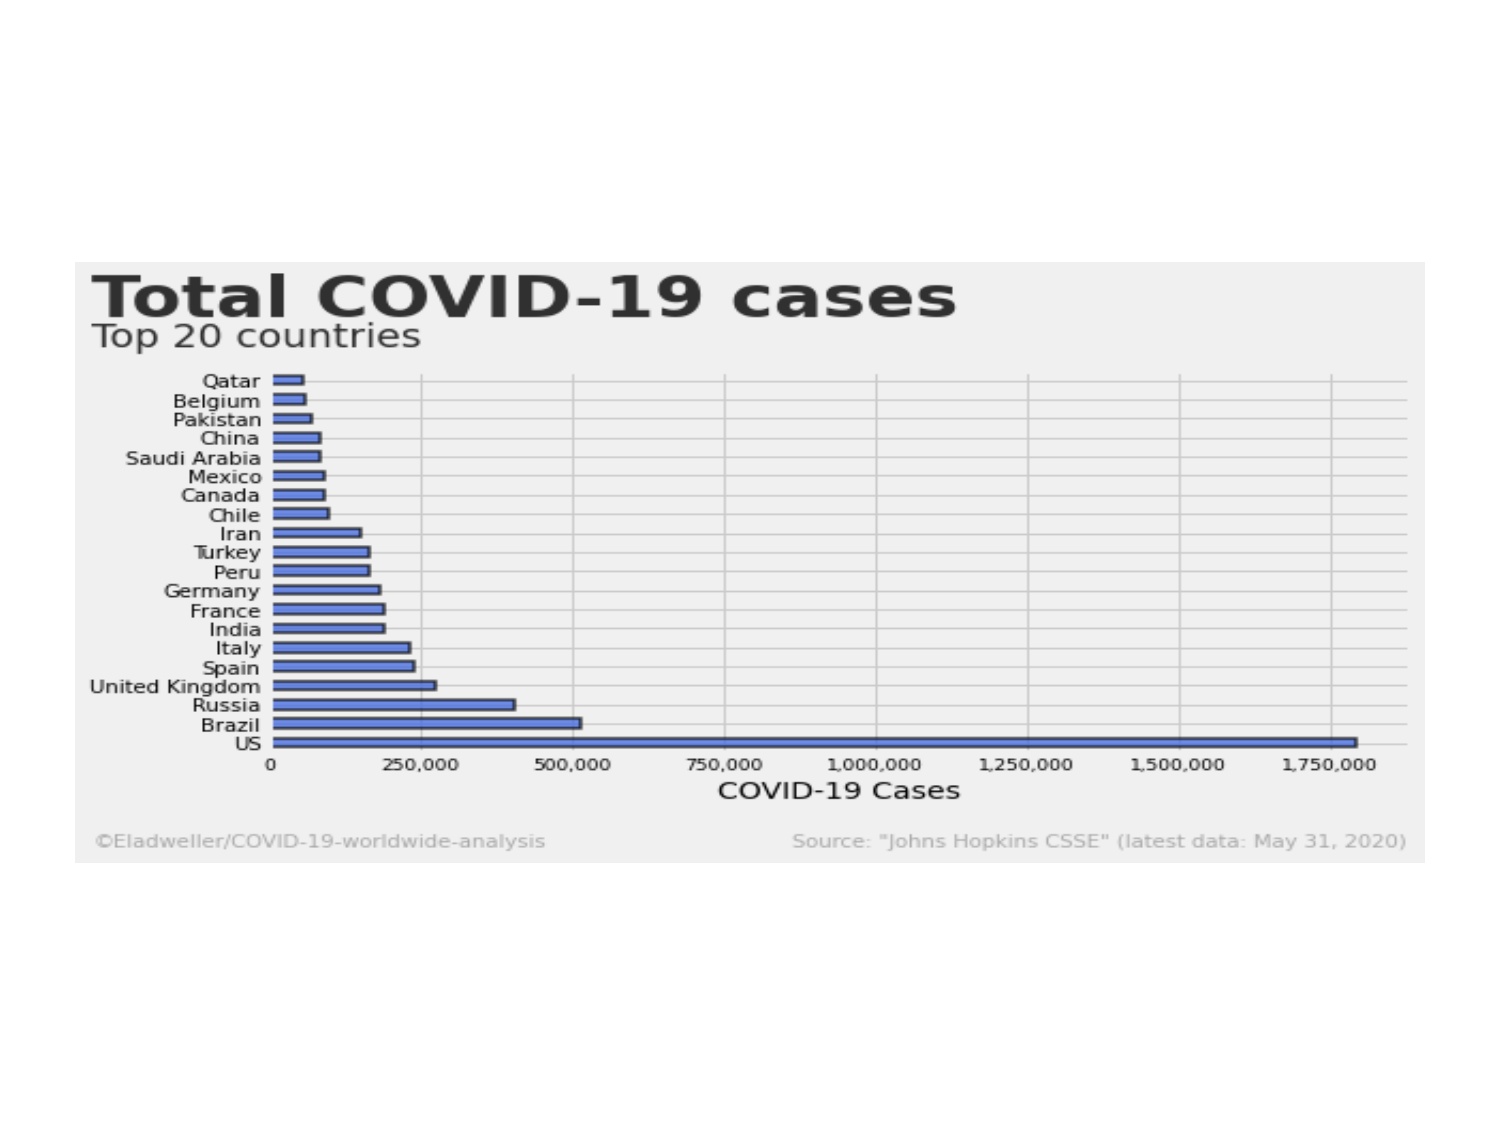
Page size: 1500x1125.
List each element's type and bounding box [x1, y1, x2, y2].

picture [74, 262, 1426, 863]
